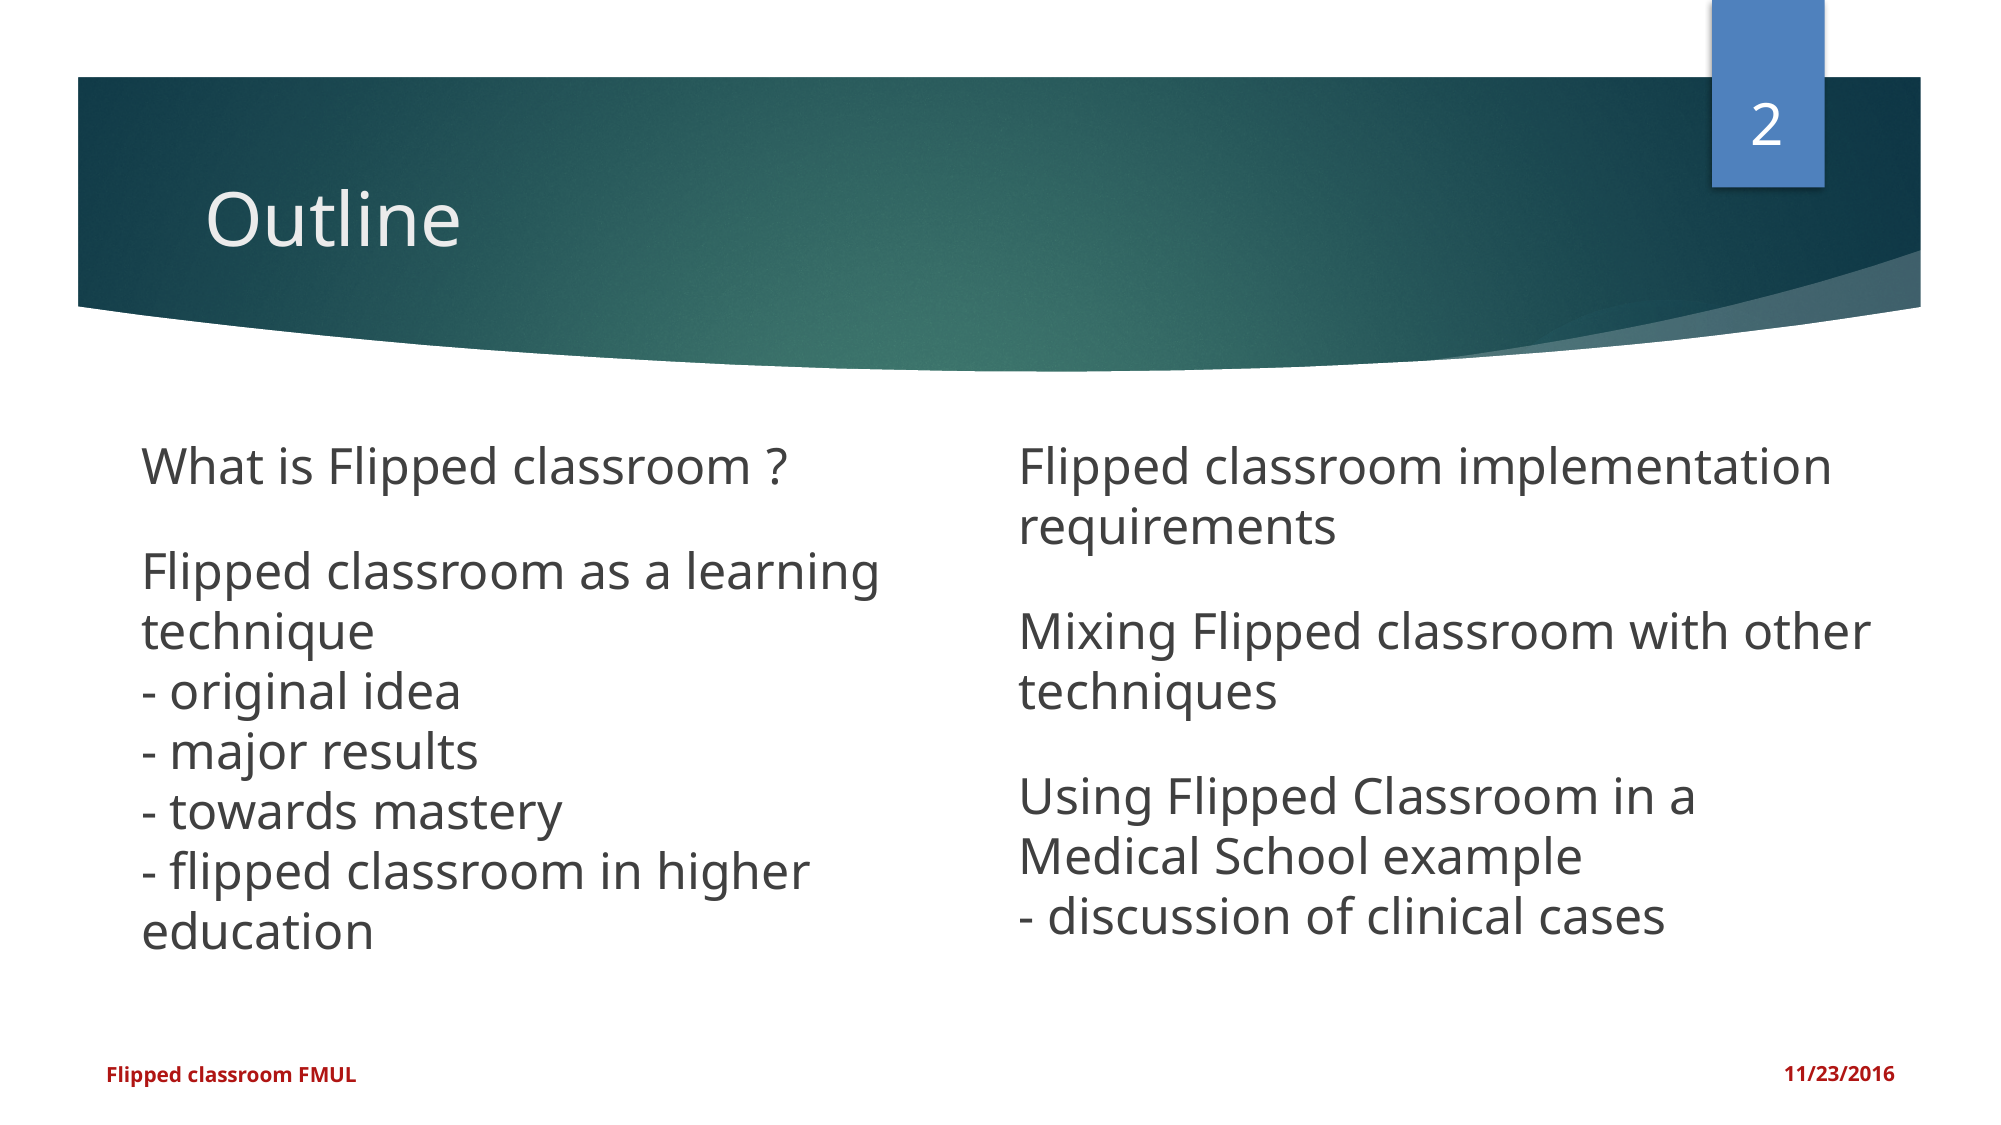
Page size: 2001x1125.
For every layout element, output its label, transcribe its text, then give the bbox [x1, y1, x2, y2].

text_box <number> [1520, 344, 1538, 354]
text_box Outline [189, 158, 1638, 275]
text_box <number> [1698, 48, 1836, 175]
picture [79, 78, 1920, 371]
text_box Flipped classroom FMUL [91, 1048, 726, 1100]
text_box Flipped classroom implementation requirements Mixing Flipped classroom with other techniques Using Flipped Classroom in a Medical School example - discussion of clinical cases [1004, 427, 1903, 1057]
text_box <number> [1644, 307, 1772, 343]
text_box 11/23/2016 [1747, 1048, 1910, 1099]
text_box What is Flipped classroom ? Flipped classroom as a learning technique - original idea - major results - towards mastery - flipped classroom in higher education [126, 427, 982, 1057]
